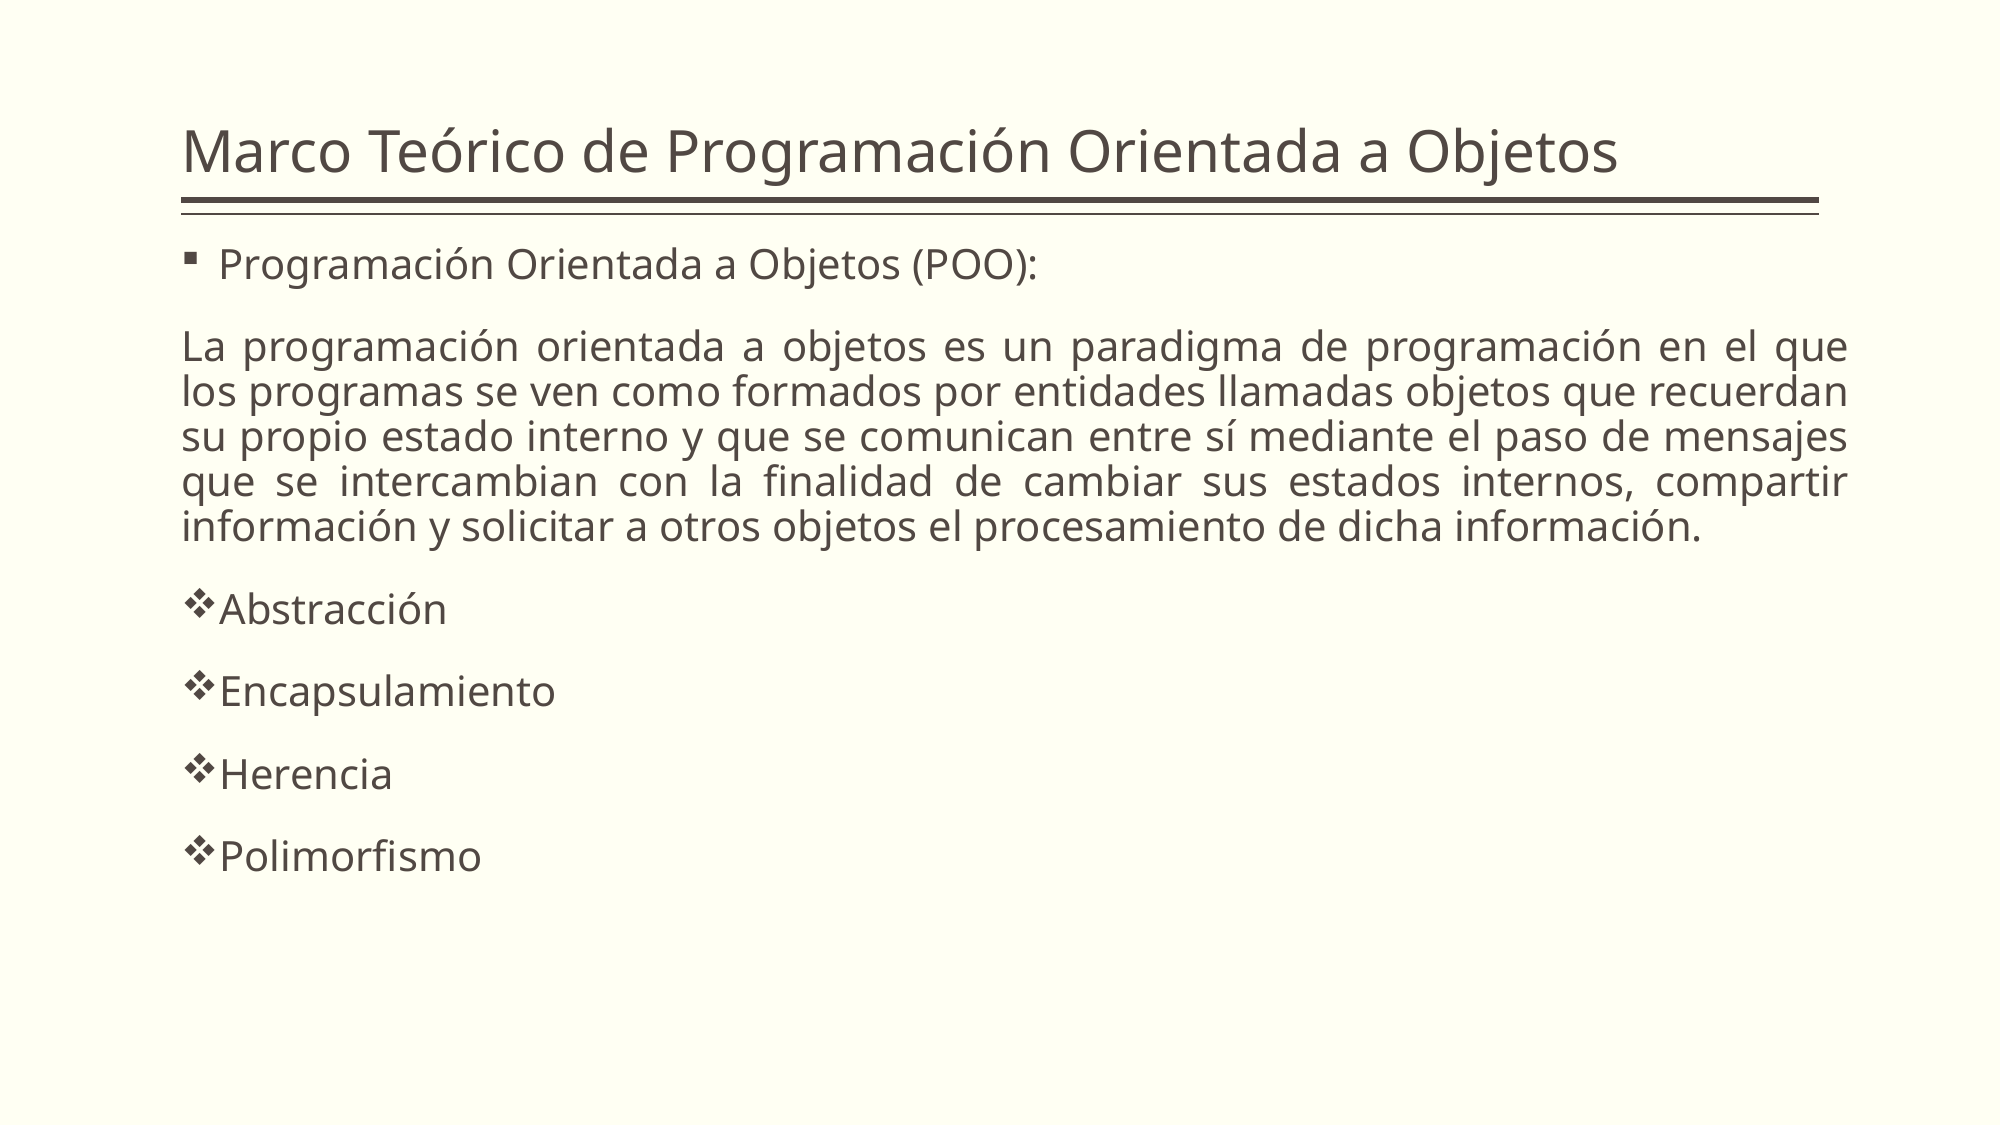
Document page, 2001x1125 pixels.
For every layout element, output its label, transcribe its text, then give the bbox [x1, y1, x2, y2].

title Marco Teórico de Programación Orientada a Objetos [181, 12, 1819, 193]
list Programación Orientada a Objetos (POO): La programación orientada a objetos es un paradigma de programación en el que los programas se ven como formados por entidades llamadas objetos que recuerdan su propio estado interno y que se comunican entre sí mediante el paso de mensajes que se intercambian con la finalidad de cambiar sus estados internos, compartir información y solicitar a otros objetos el procesamiento de dicha información. Abstracción Encapsulamiento Herencia Polimorfismo [181, 235, 1850, 986]
